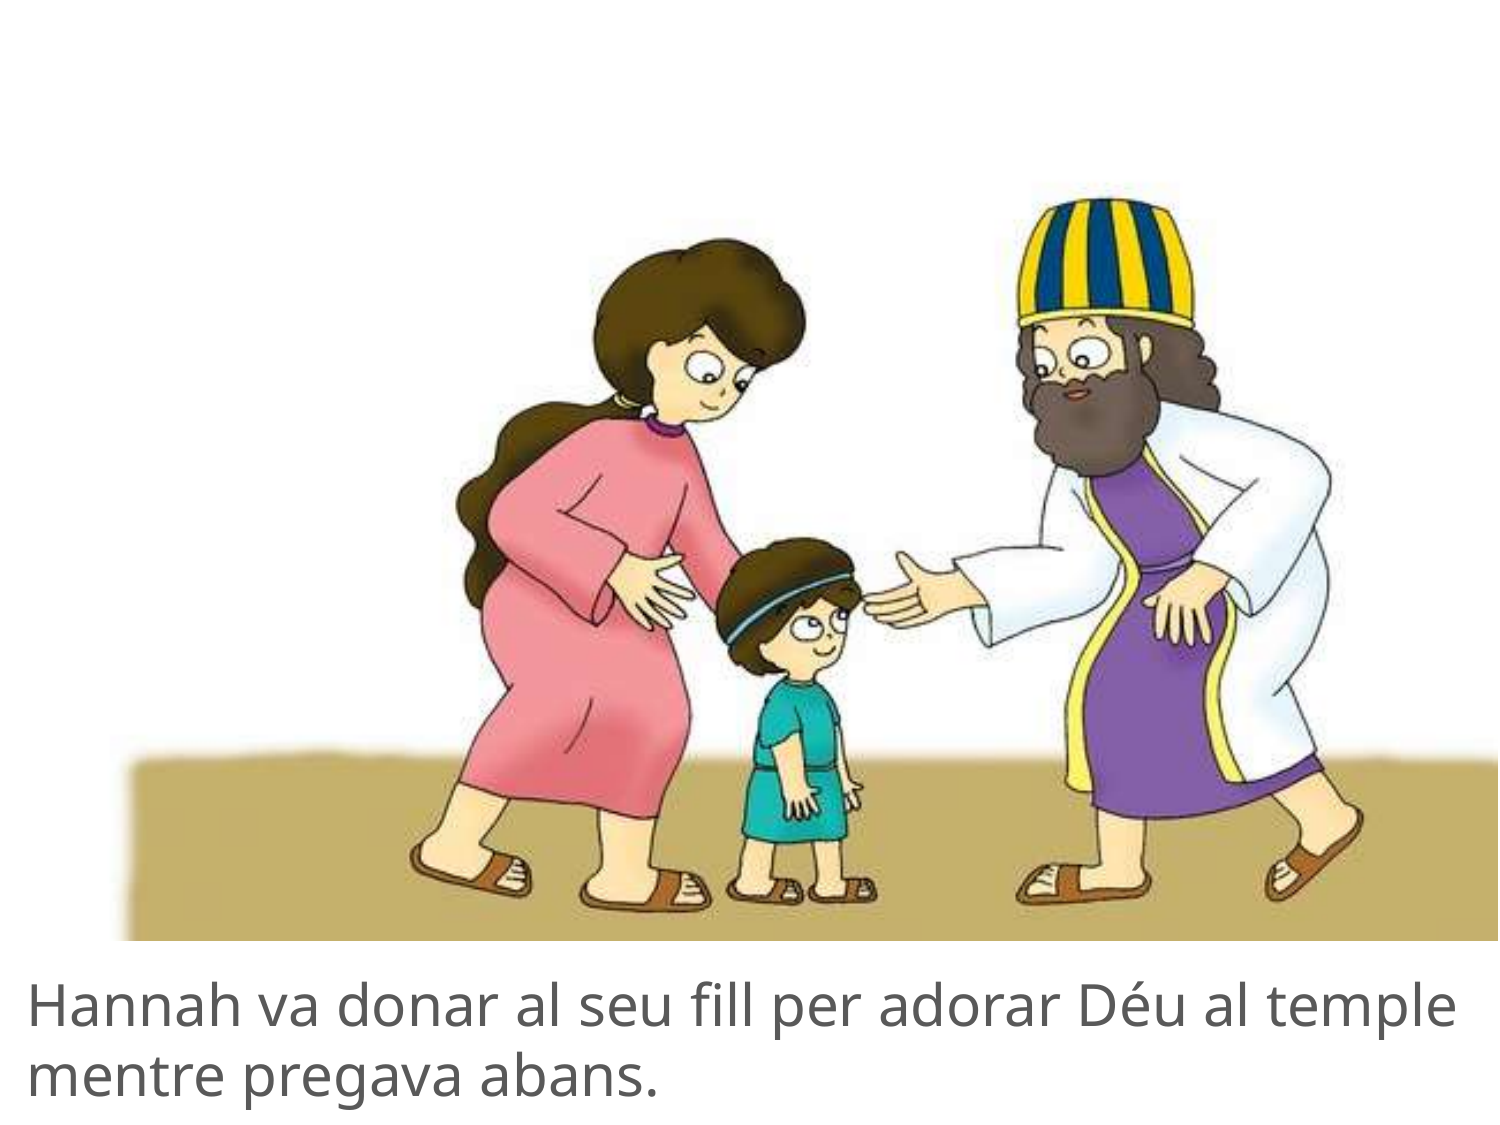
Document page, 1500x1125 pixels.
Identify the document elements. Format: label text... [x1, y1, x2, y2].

text_box Hannah va donar al seu fill per adorar Déu al temple mentre pregava abans. [11, 961, 1498, 1116]
picture [0, 0, 1498, 941]
